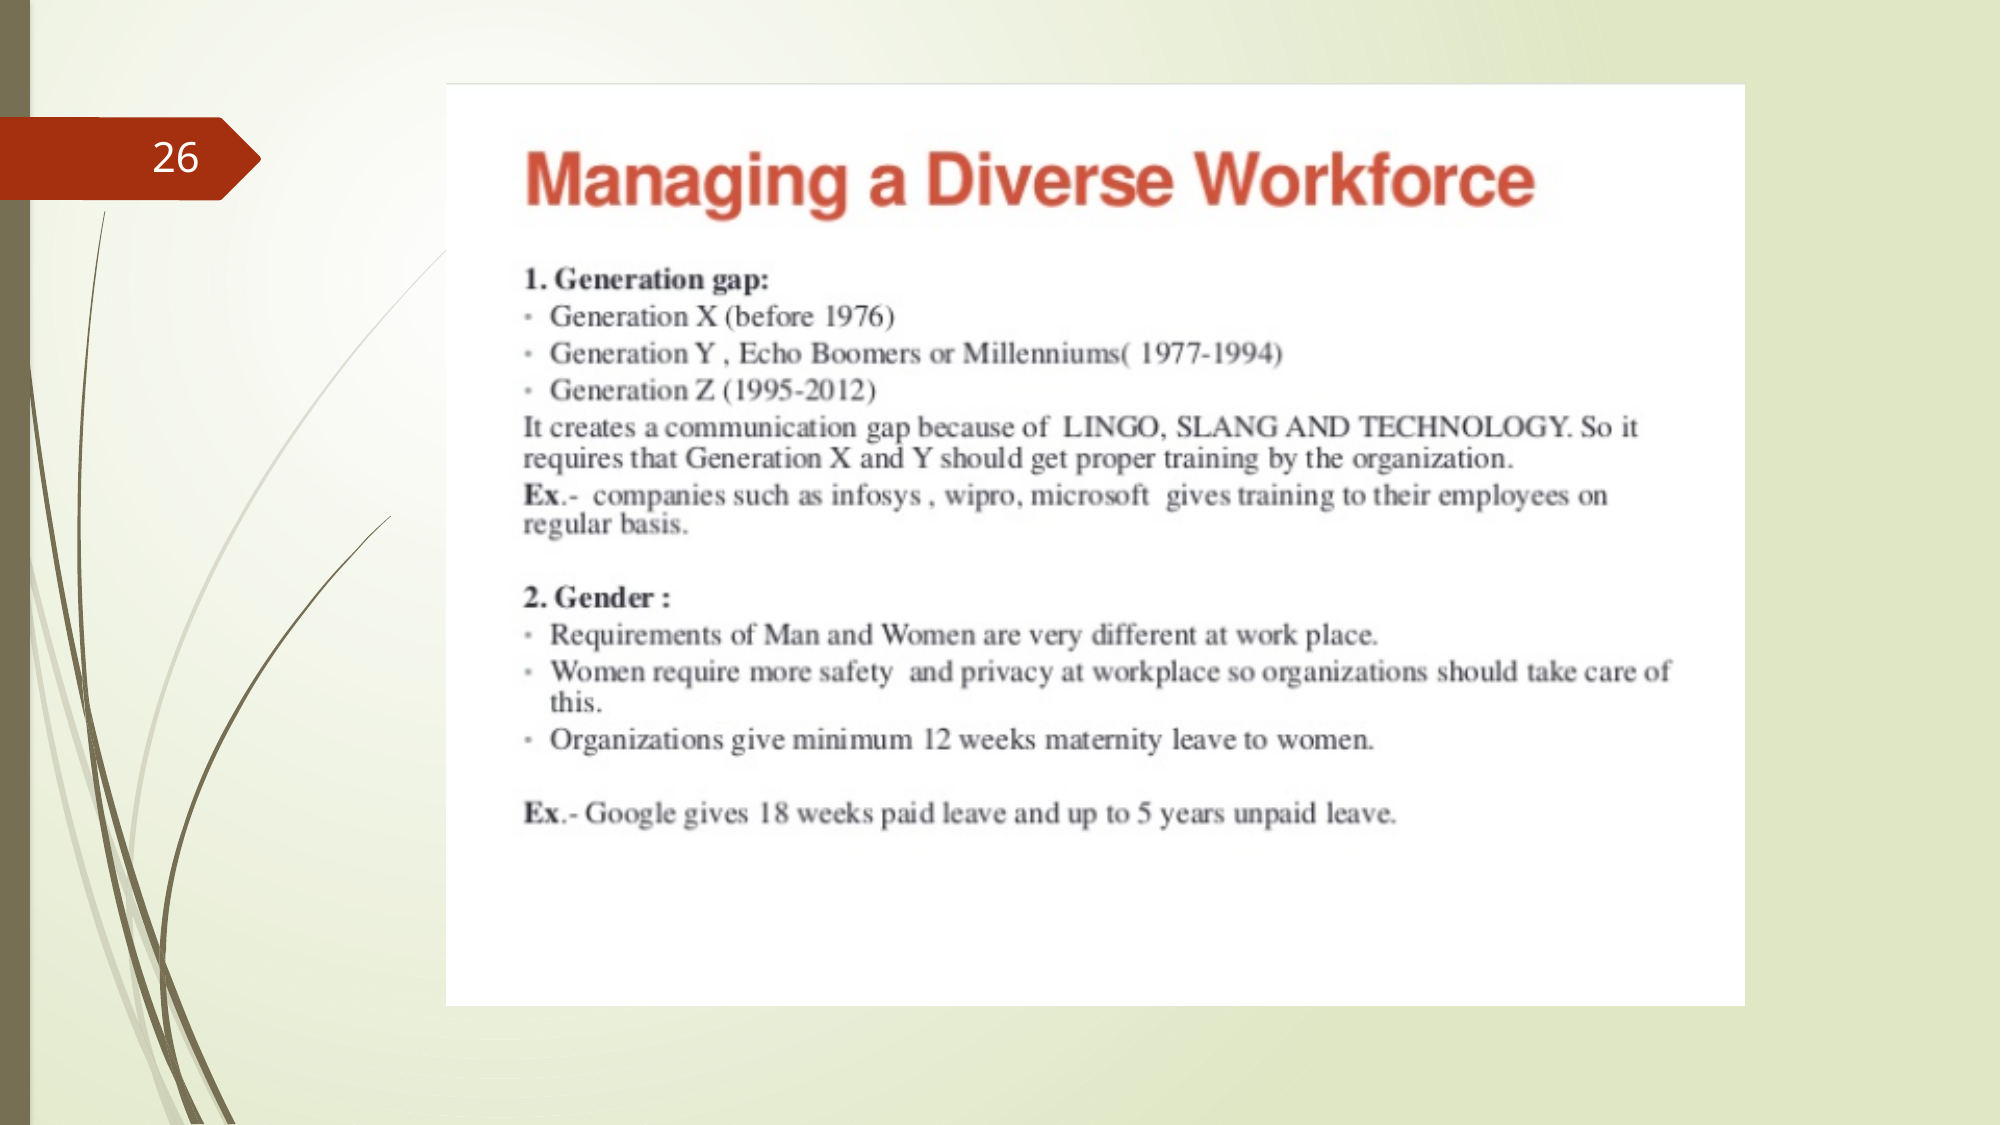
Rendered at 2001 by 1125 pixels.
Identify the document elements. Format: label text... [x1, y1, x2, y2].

picture [446, 83, 1745, 1007]
slide_number 26 [87, 129, 216, 190]
